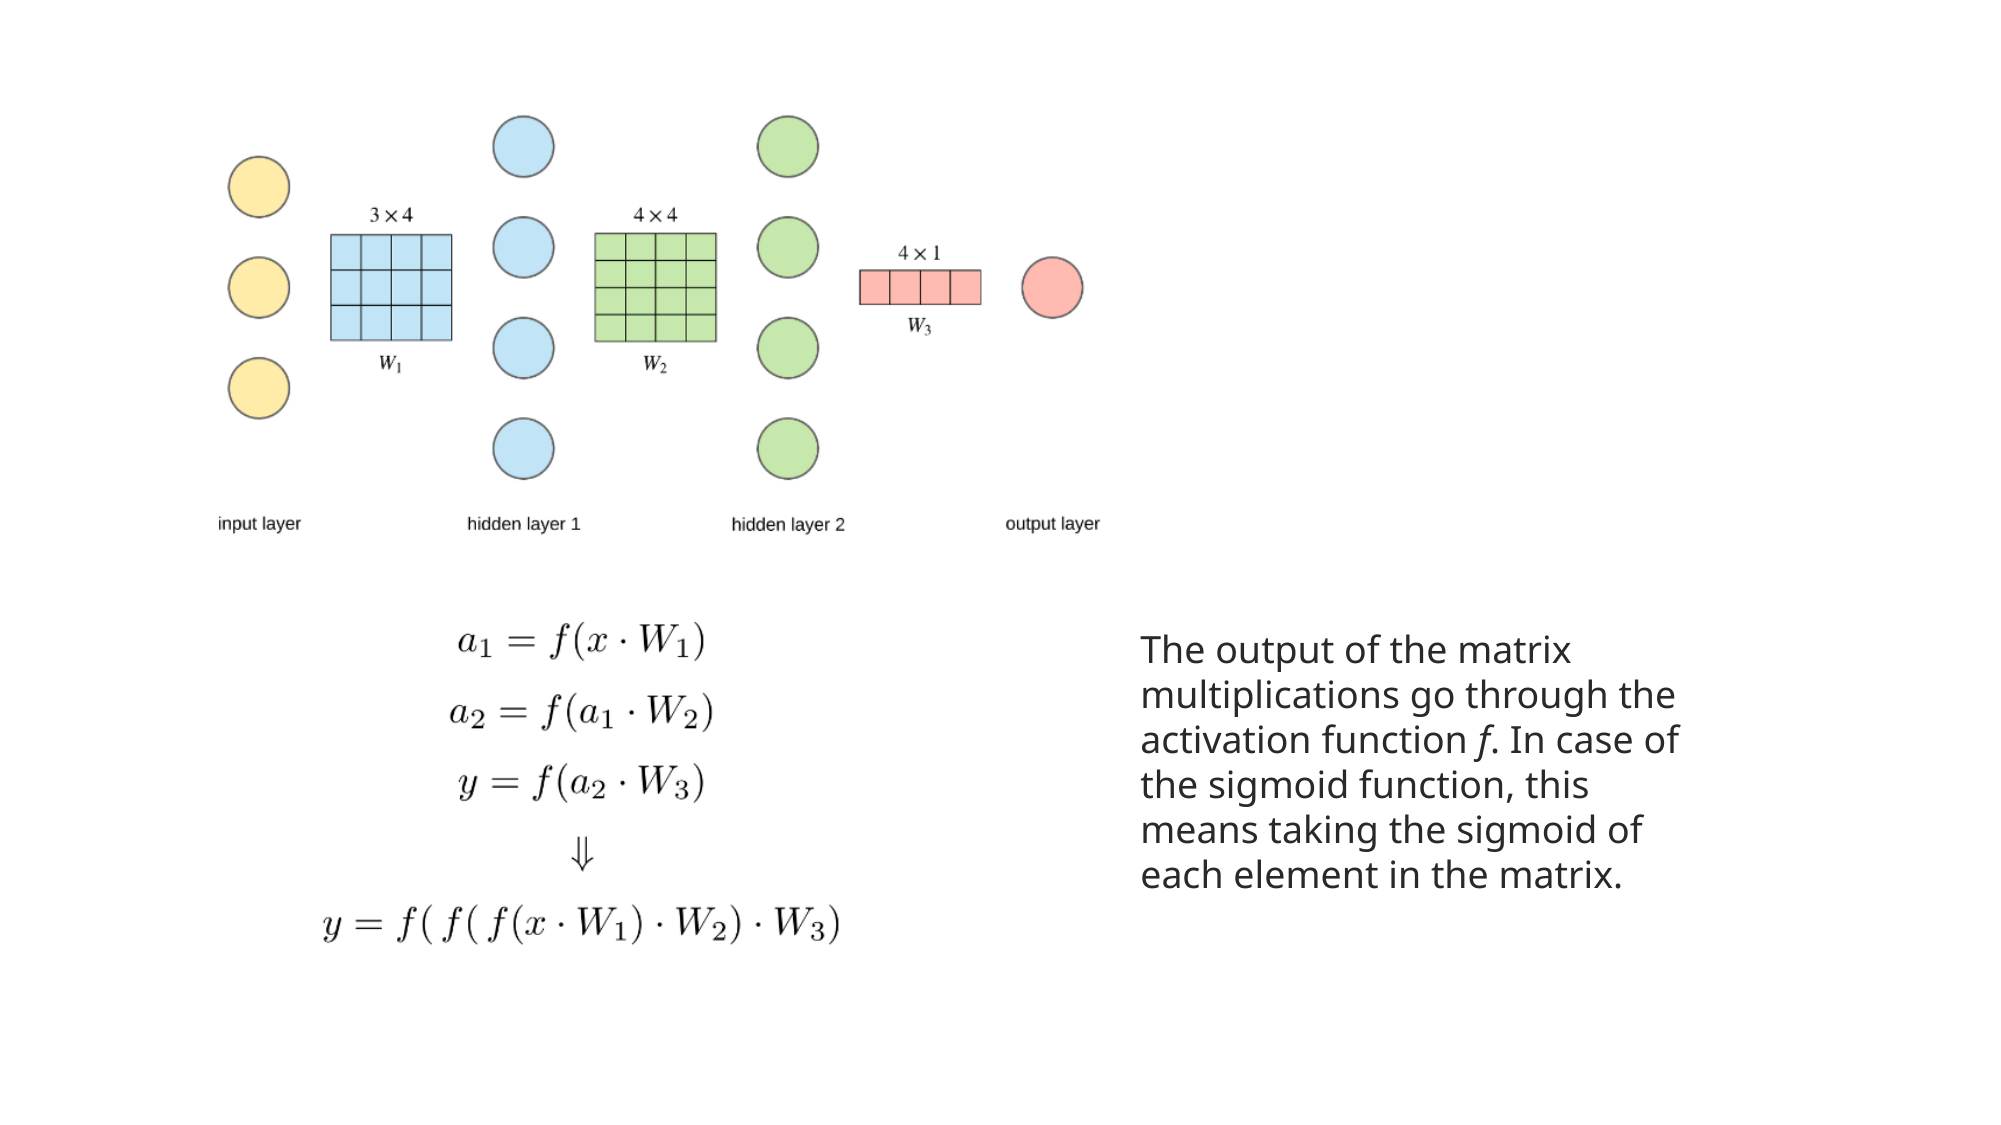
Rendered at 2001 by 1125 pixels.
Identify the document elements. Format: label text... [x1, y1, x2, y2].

text_box The output of the matrix multiplications go through the activation function f. In case of the sigmoid function, this means taking the sigmoid of each element in the matrix. [1125, 618, 1713, 904]
picture [186, 99, 1197, 550]
picture [233, 586, 970, 963]
